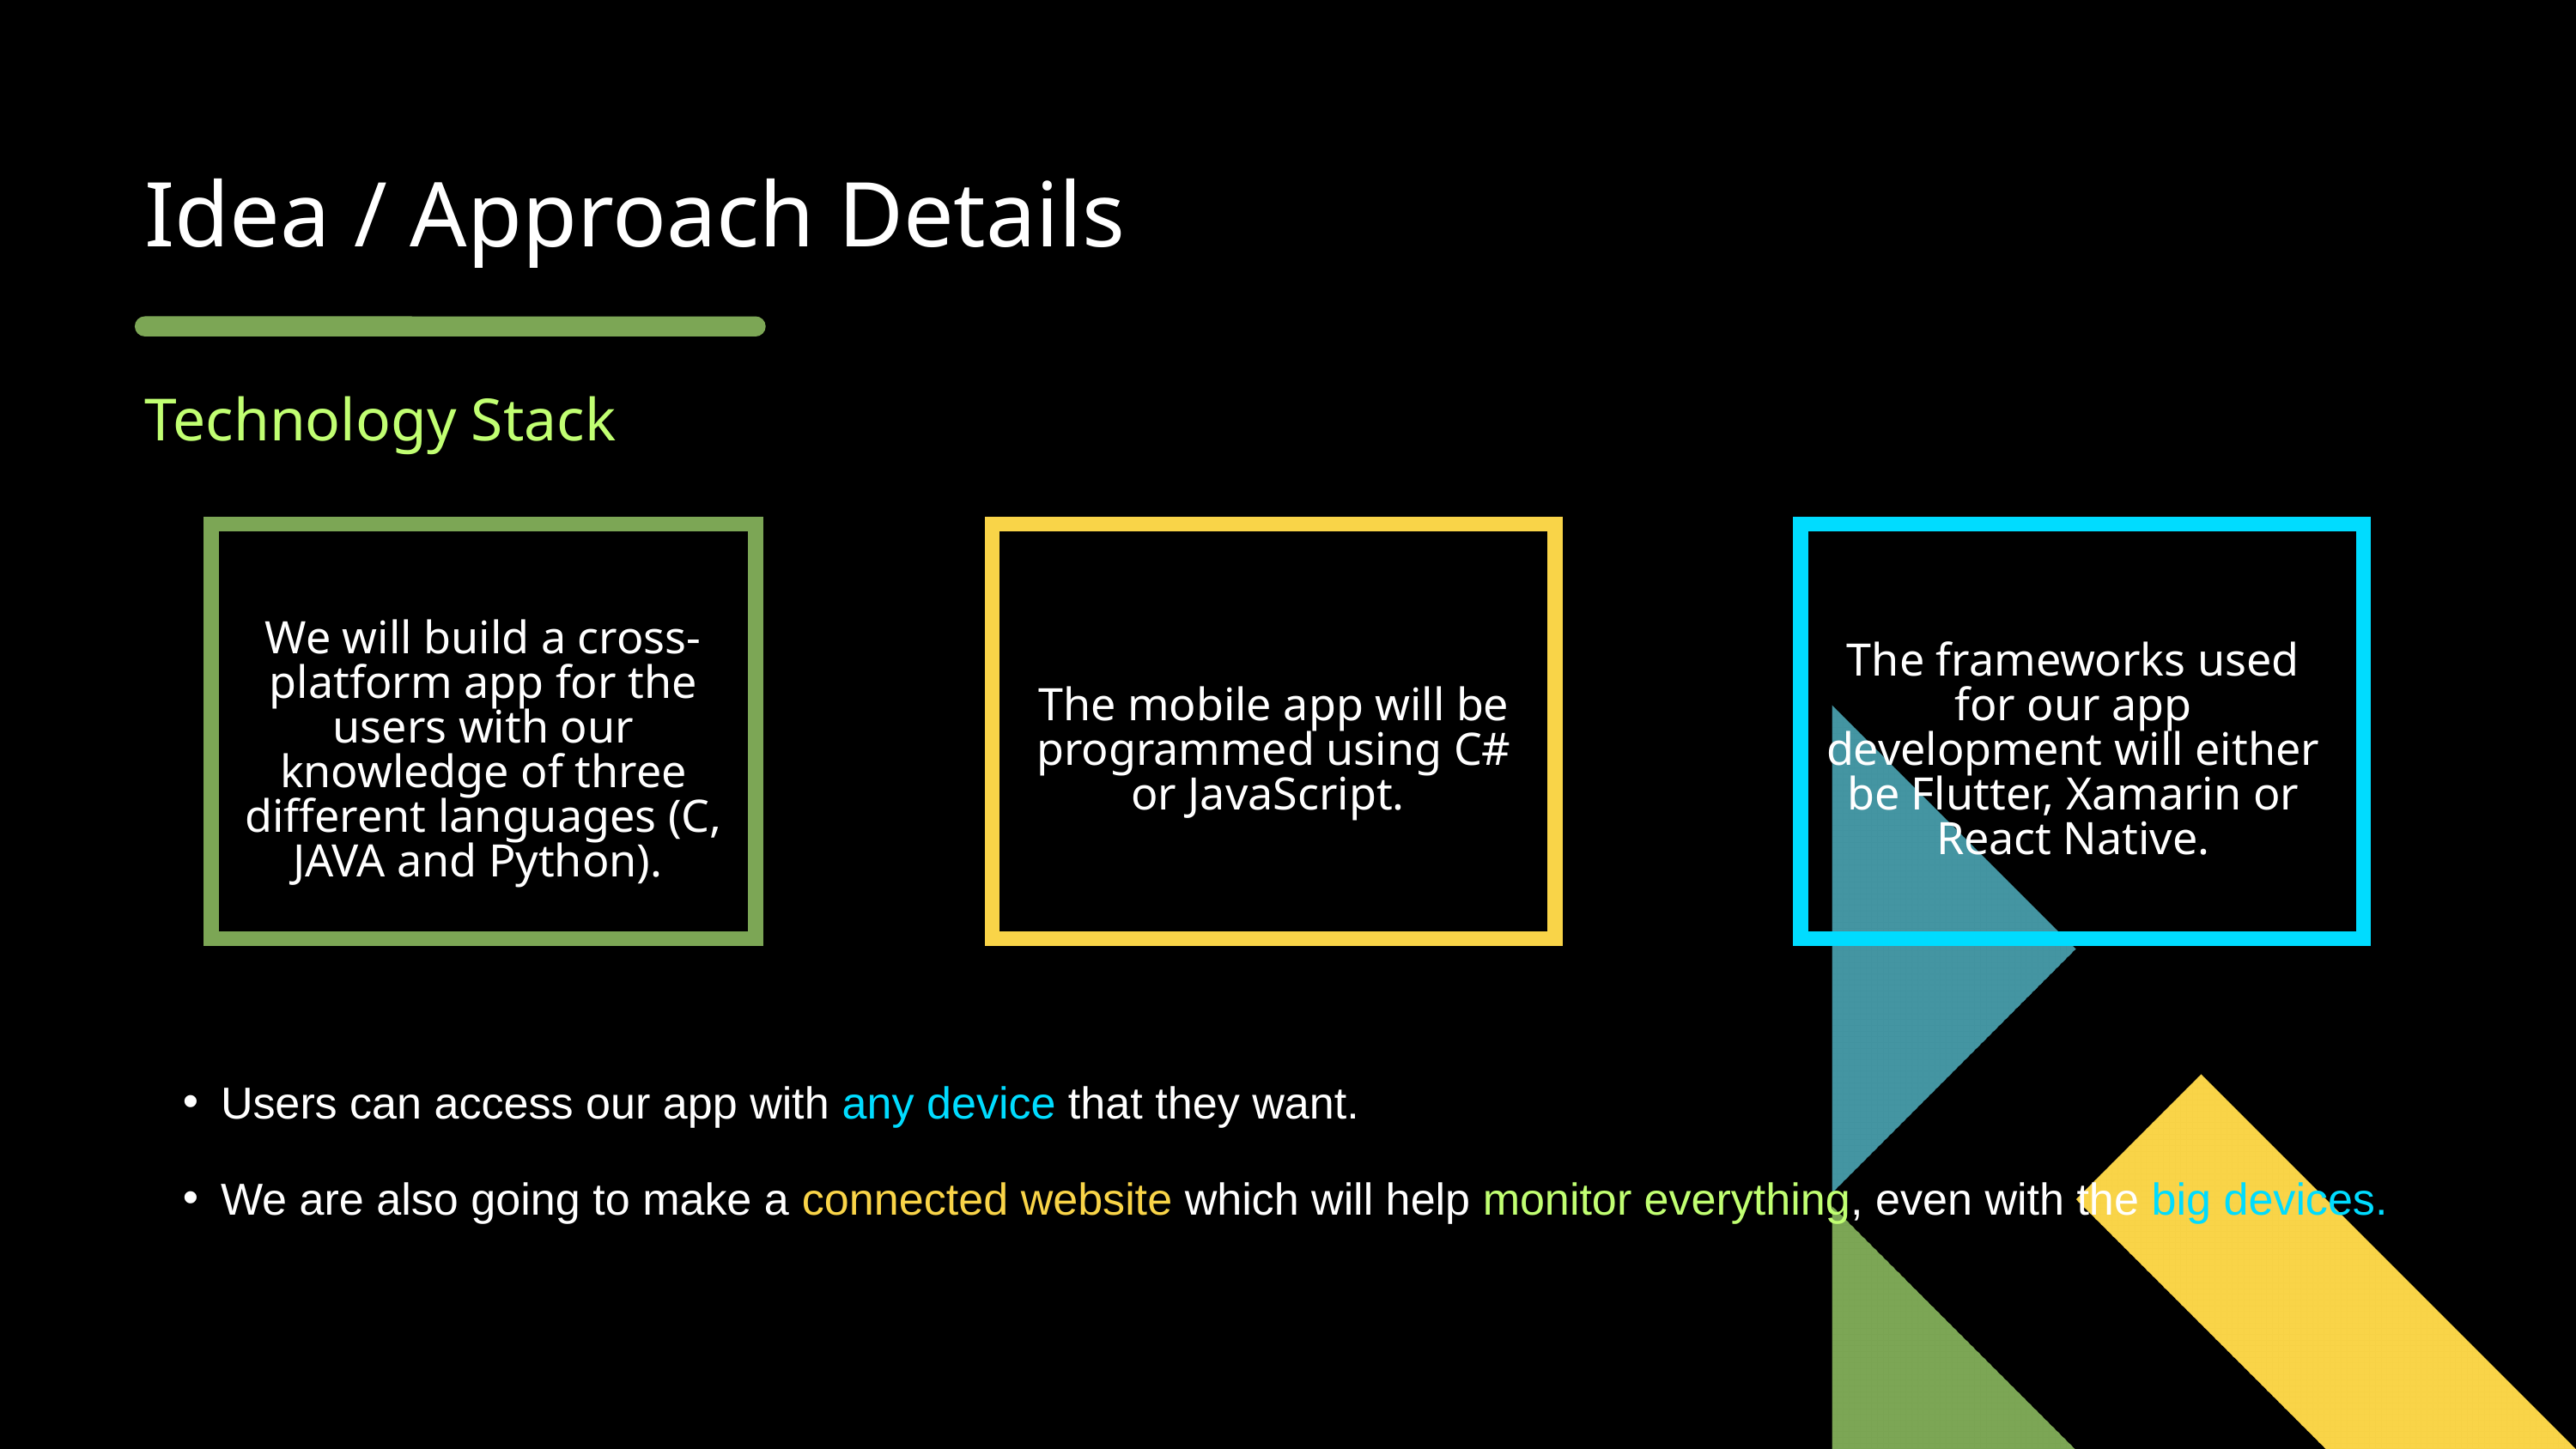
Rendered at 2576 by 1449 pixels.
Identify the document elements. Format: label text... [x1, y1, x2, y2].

text_box Idea / Approach Details [144, 167, 1367, 264]
text_box [1832, 705, 2576, 1449]
text_box Technology Stack [144, 390, 784, 453]
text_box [1791, 524, 2364, 959]
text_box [210, 524, 756, 959]
text_box Users can access our app with any device that they want. We are also going to make a connected website which will help monitor everything, even with the big devices. [144, 1079, 2432, 1225]
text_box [992, 524, 1556, 959]
